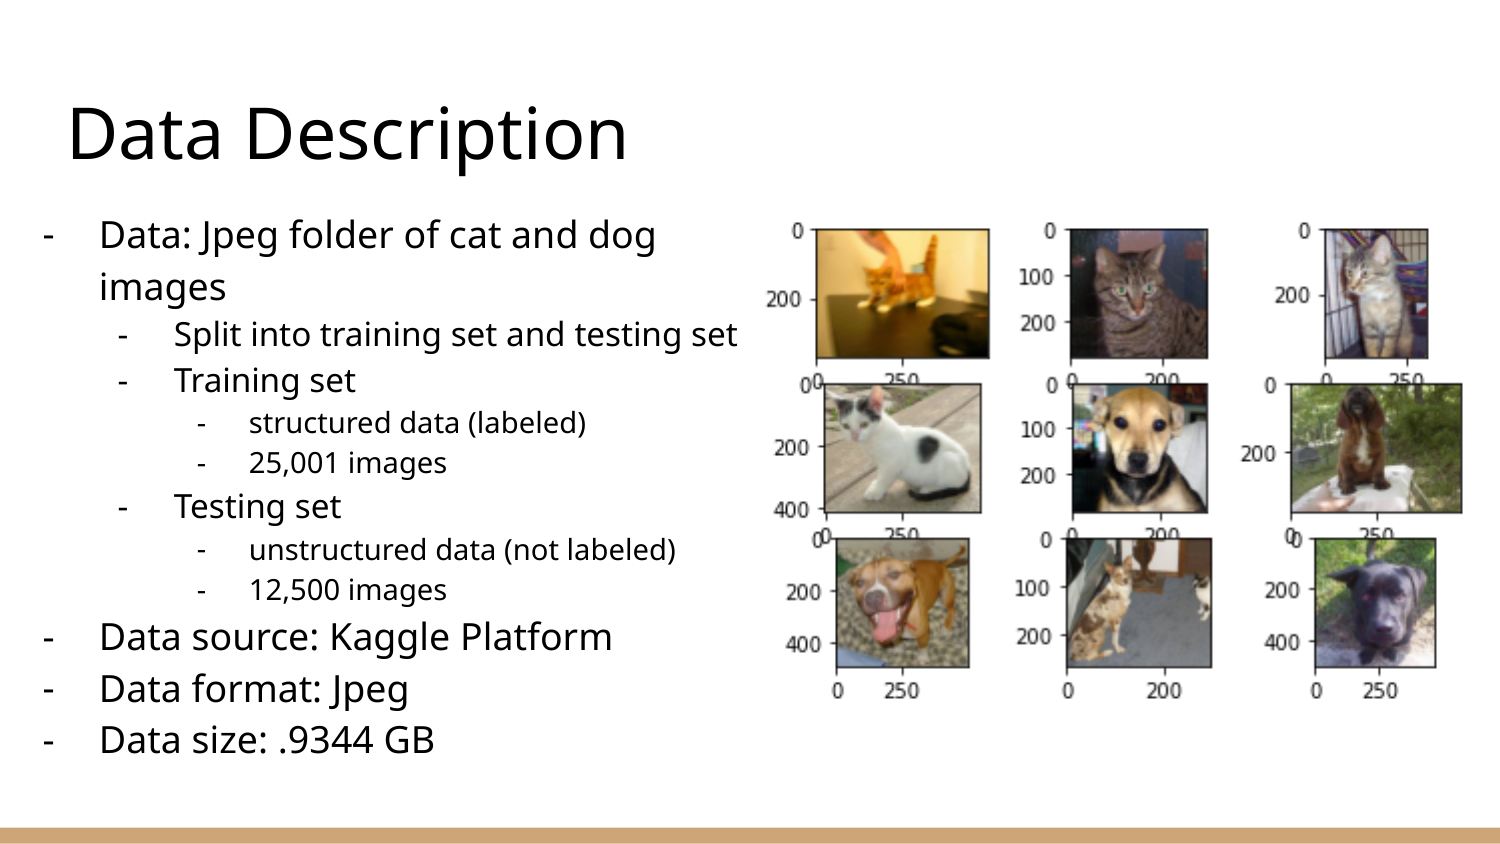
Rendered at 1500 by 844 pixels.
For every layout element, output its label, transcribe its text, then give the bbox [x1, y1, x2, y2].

picture [749, 209, 1476, 715]
text_box Data Description [51, 72, 1449, 189]
text_box Data: Jpeg folder of cat and dog images Split into training set and testing set Training set structured data (labeled) 25,001 images Testing set unstructured data (not labeled) 12,500 images Data source: Kaggle Platform Data format: Jpeg Data size: .9344 GB [8, 189, 790, 806]
